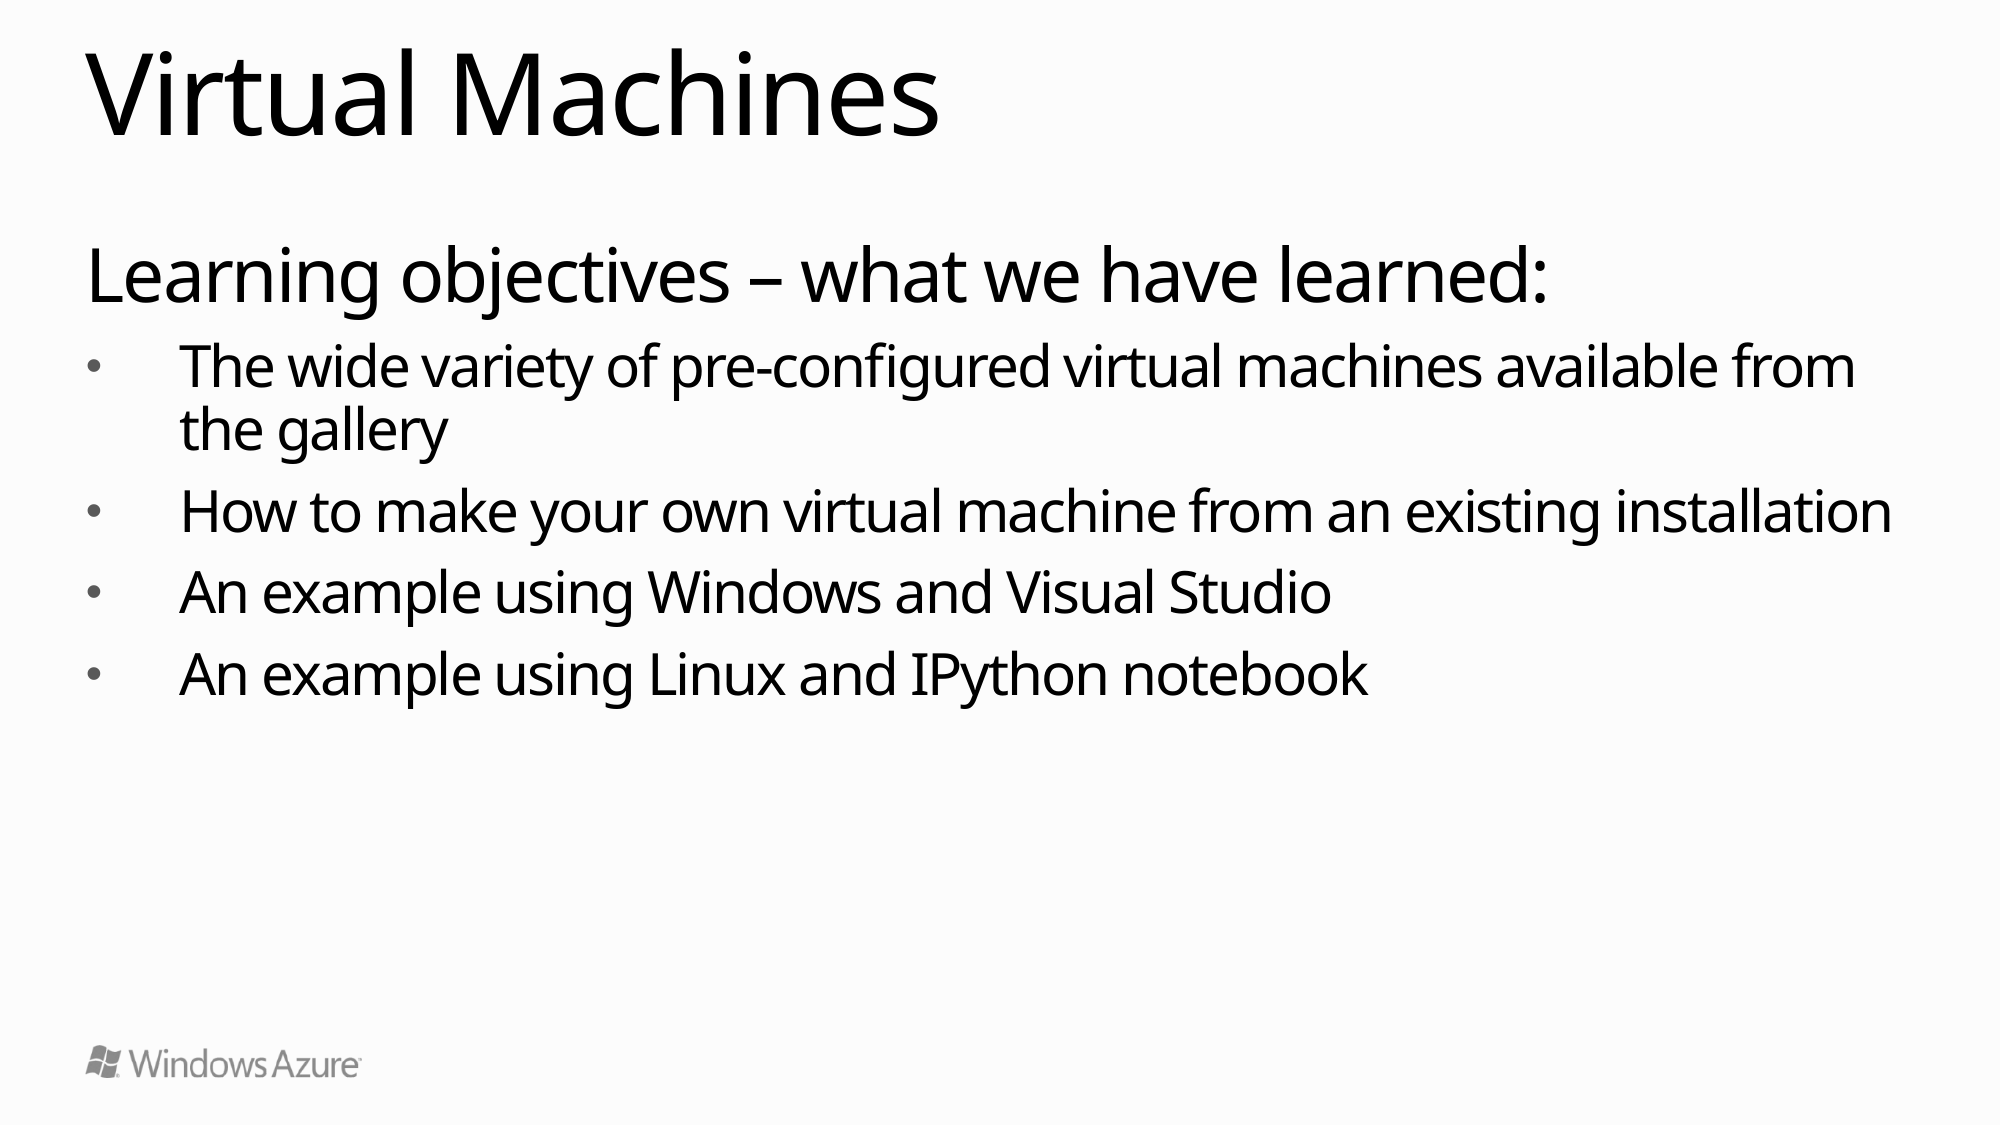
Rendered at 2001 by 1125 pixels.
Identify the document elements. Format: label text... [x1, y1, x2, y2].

list Learning objectives – what we have learned: The wide variety of pre-configured virtual machines available from the gallery How to make your own virtual machine from an existing installation An example using Windows and Visual Studio An example using Linux and IPython notebook [85, 237, 1915, 650]
title Virtual Machines [85, 37, 1915, 162]
